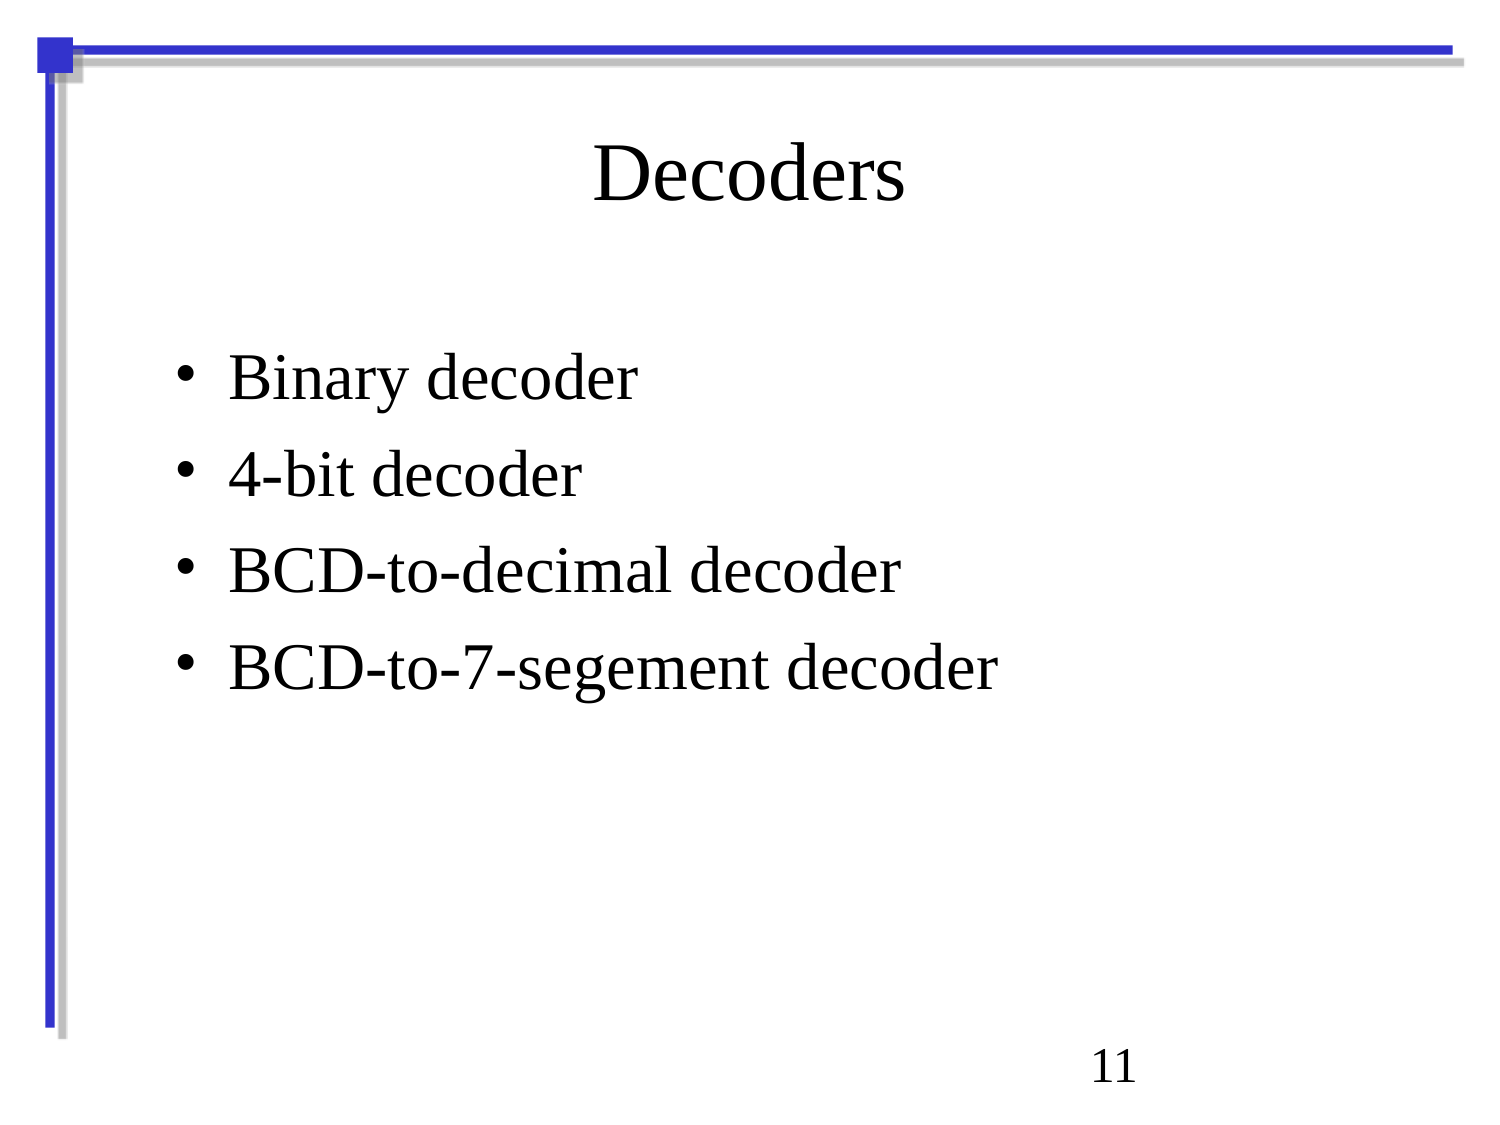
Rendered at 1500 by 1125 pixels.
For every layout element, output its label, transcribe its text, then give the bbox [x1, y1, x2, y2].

slide_number 11 [1074, 1025, 1386, 1098]
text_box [37, 37, 1448, 1023]
